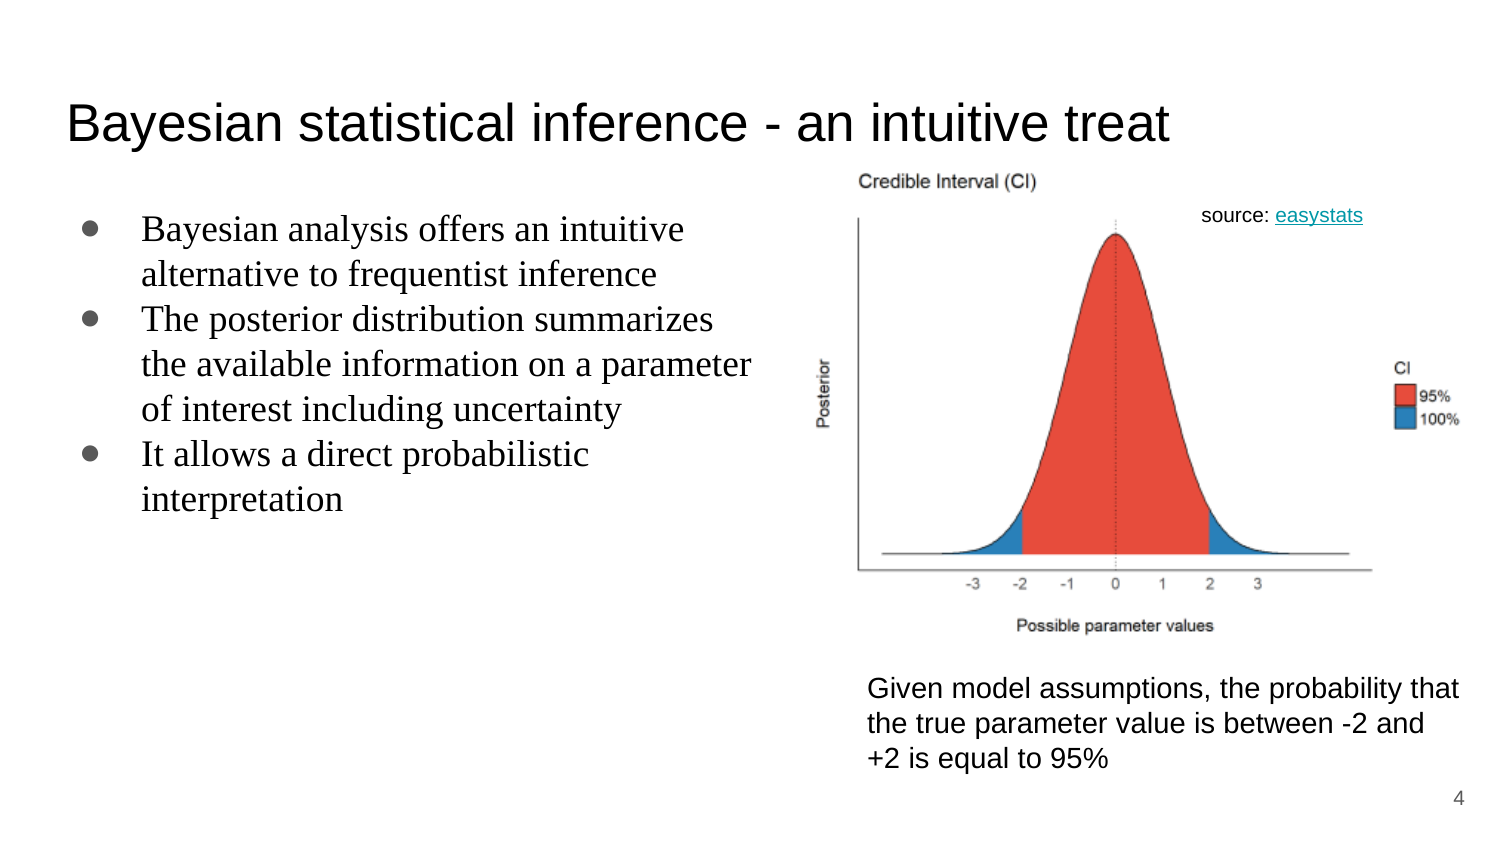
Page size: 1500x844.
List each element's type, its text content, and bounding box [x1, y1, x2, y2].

list Bayesian analysis offers an intuitive alternative to frequentist inference The posterior distribution summarizes the available information on a parameter of interest including uncertainty It allows a direct probabilistic interpretation [51, 189, 785, 750]
text_box Given model assumptions, the probability that the true parameter value is between -2 and +2 is equal to 95% [852, 654, 1478, 790]
title Bayesian statistical inference - an intuitive treat [51, 72, 1449, 167]
picture [808, 166, 1476, 643]
slide_number 4 [1389, 764, 1480, 830]
